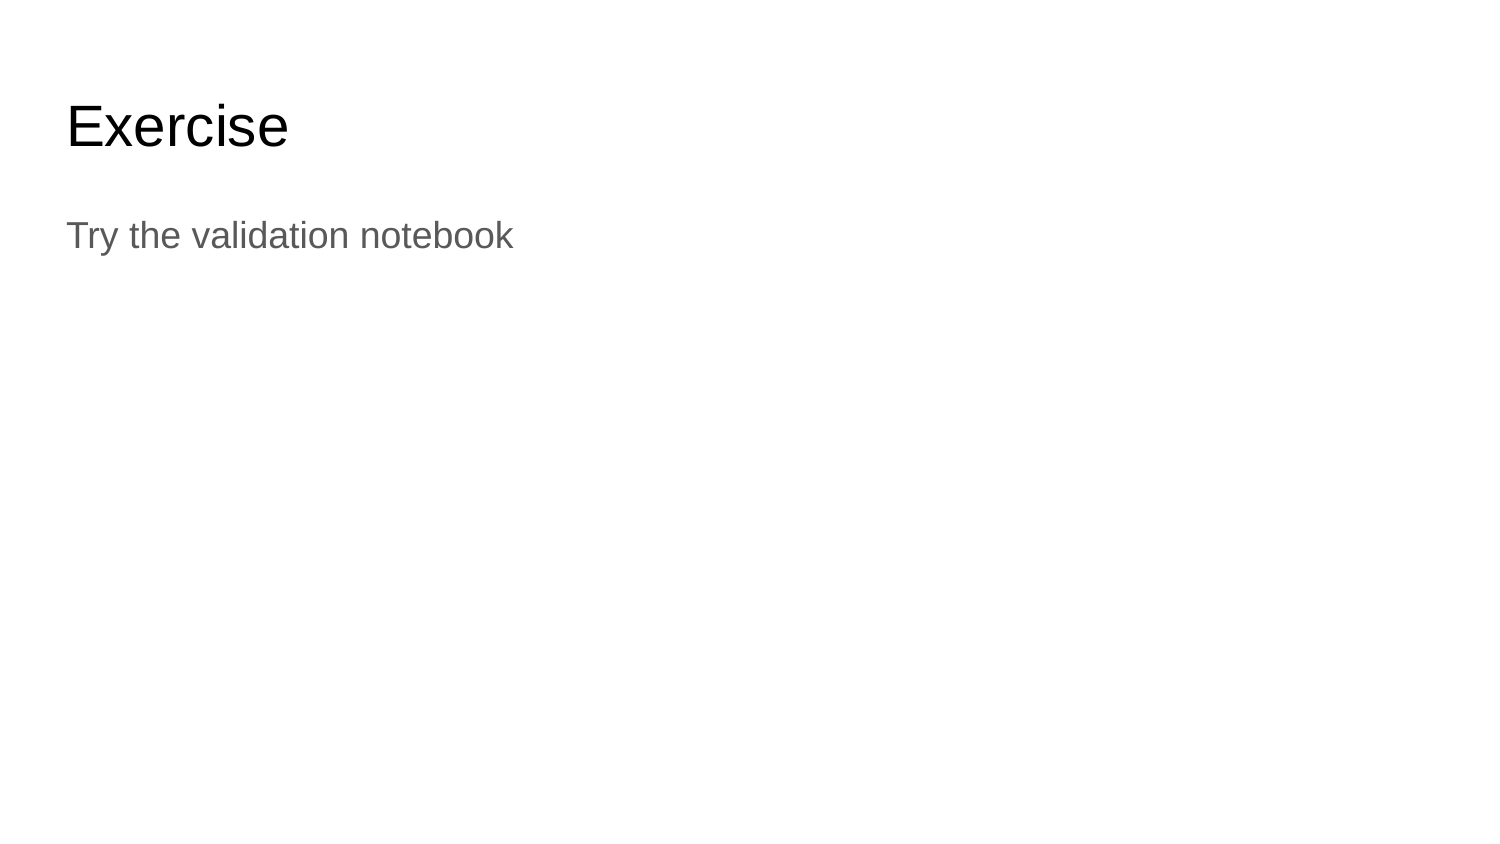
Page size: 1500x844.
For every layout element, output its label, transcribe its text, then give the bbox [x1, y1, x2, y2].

title Exercise [51, 72, 1449, 167]
list Try the validation notebook [51, 189, 1449, 750]
